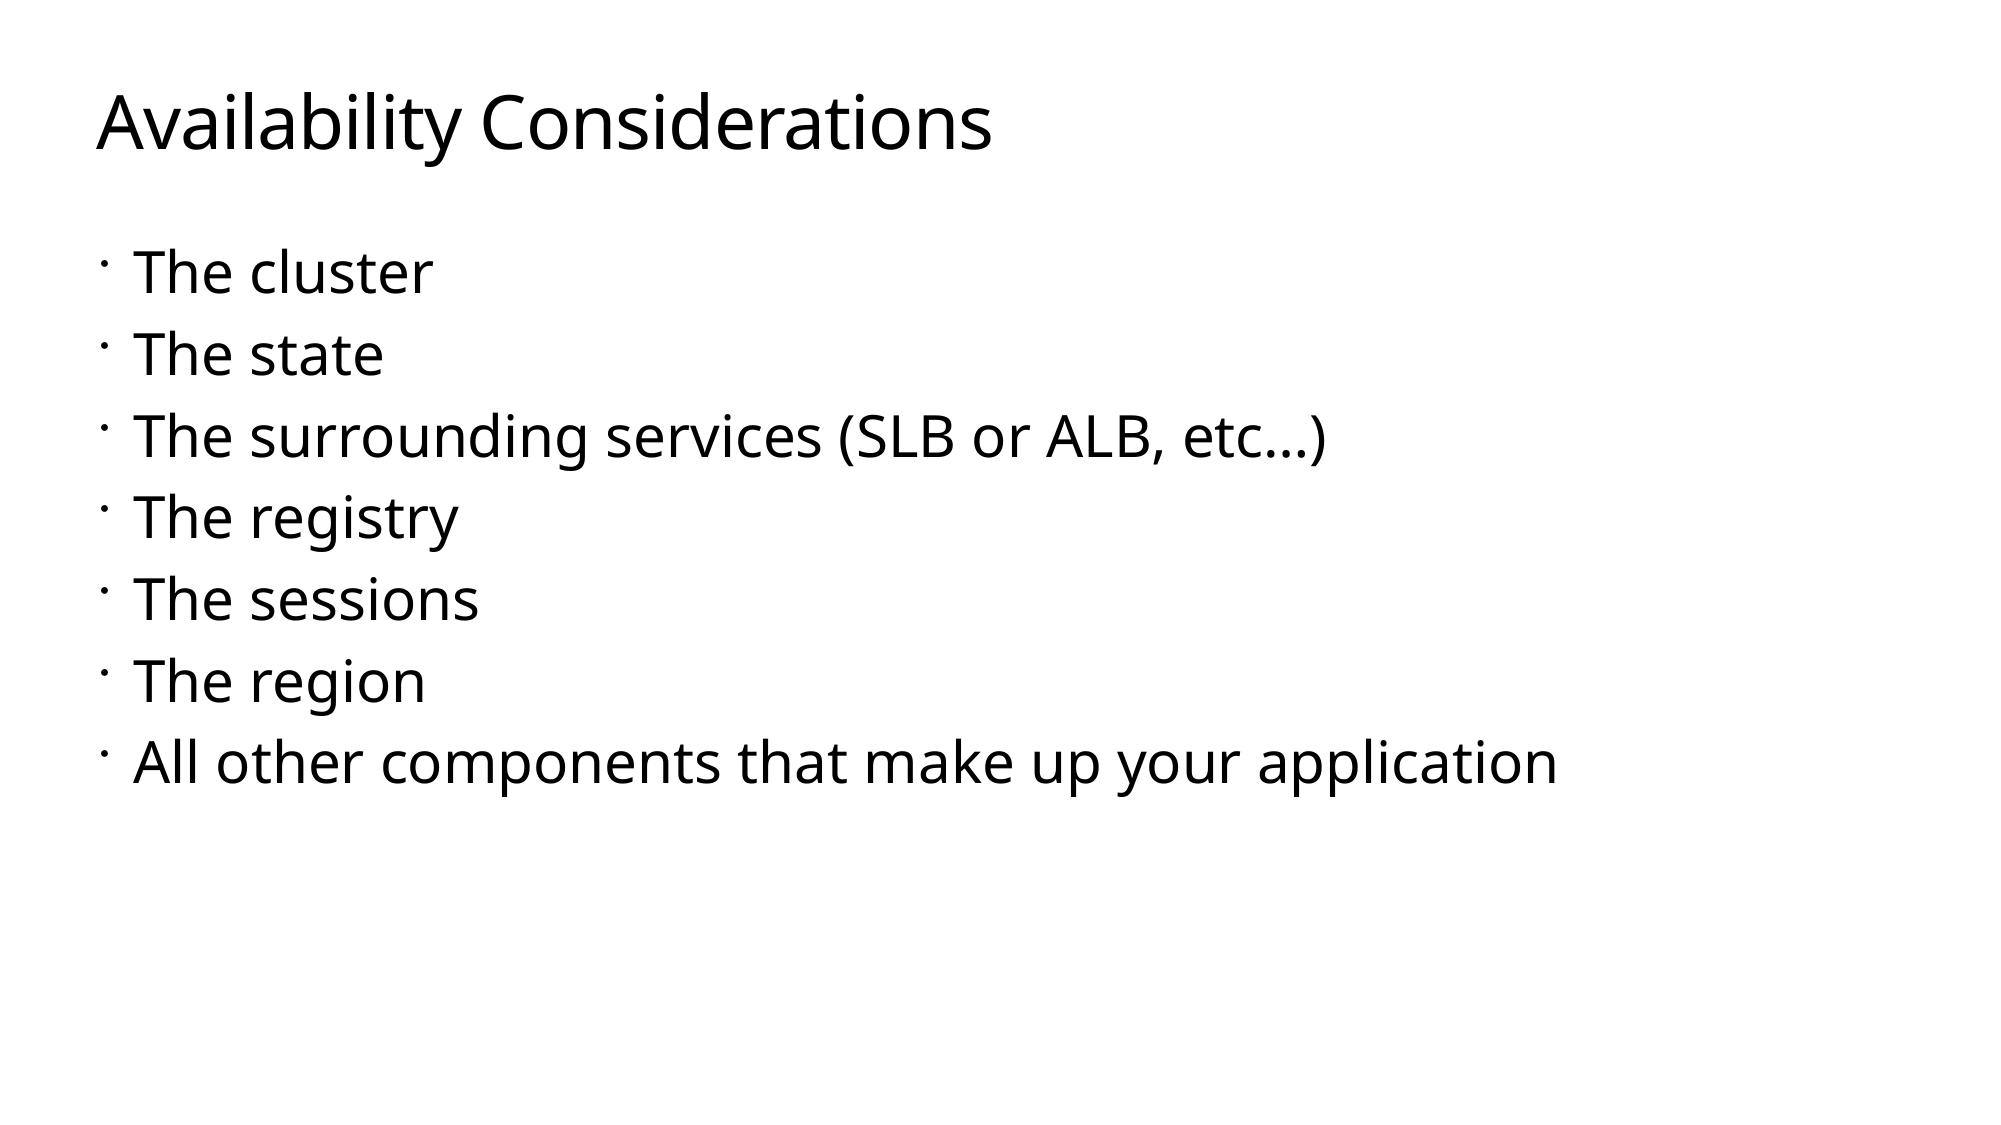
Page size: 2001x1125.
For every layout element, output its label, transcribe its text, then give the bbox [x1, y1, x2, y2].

list The cluster The state The surrounding services (SLB or ALB, etc…) The registry The sessions The region All other components that make up your application [95, 235, 1904, 1123]
title Availability Considerations [96, 75, 1904, 166]
